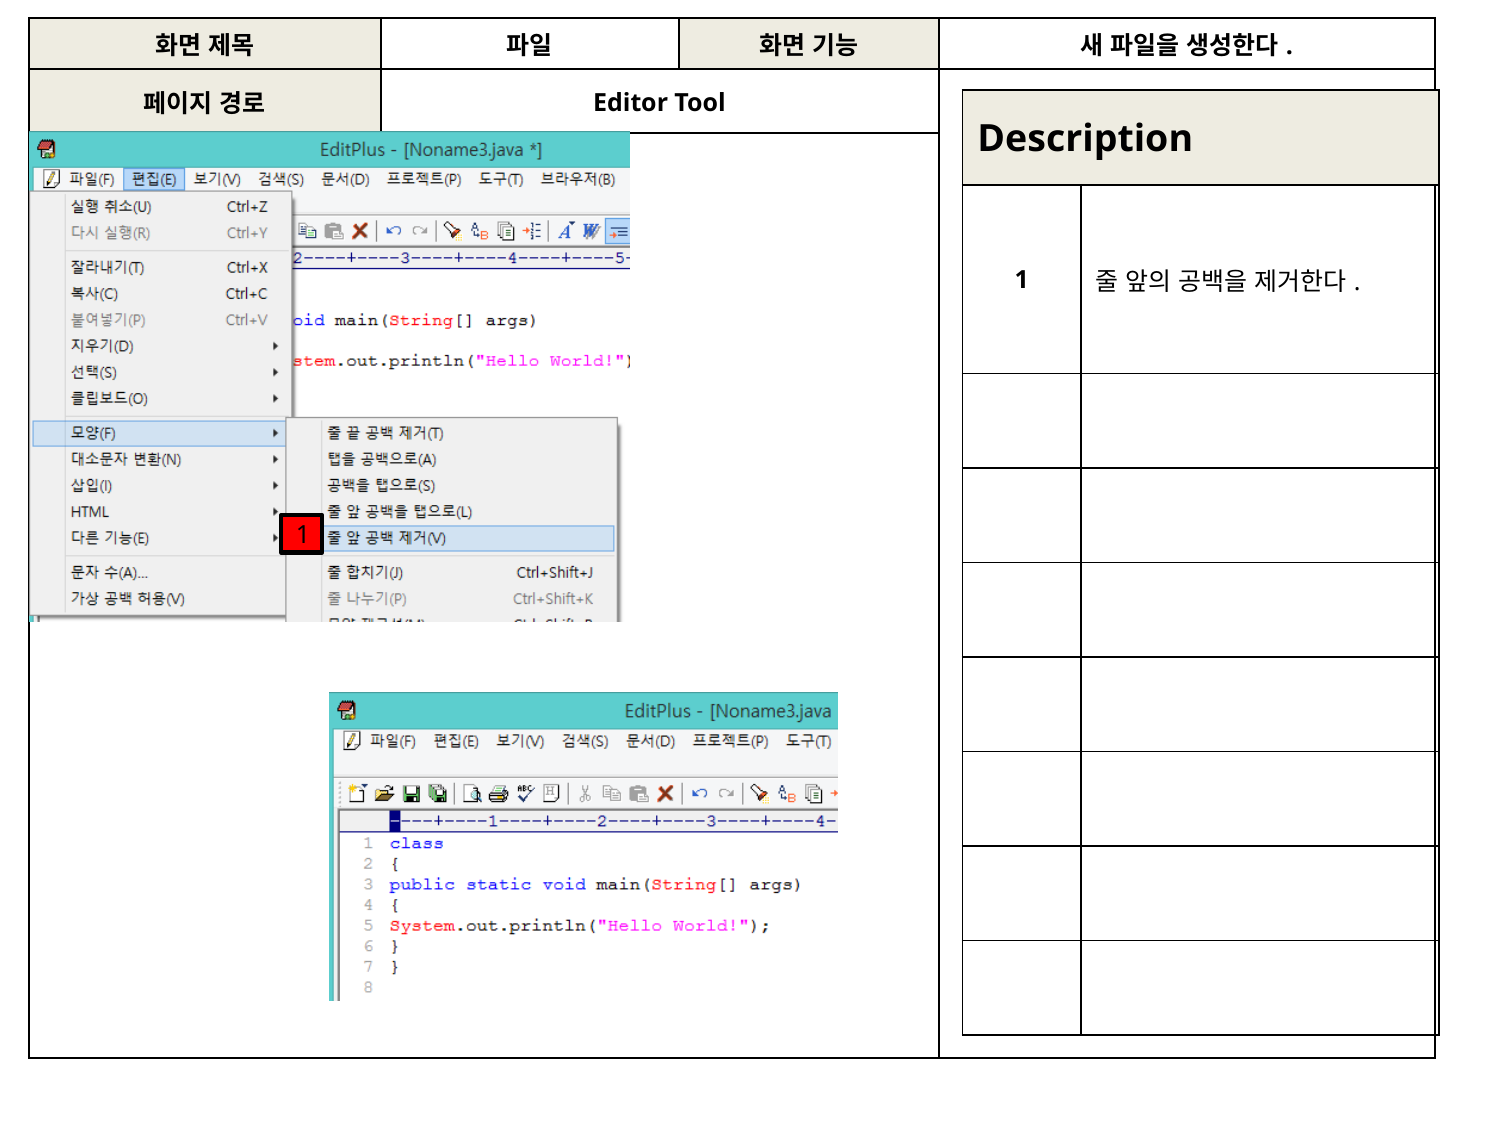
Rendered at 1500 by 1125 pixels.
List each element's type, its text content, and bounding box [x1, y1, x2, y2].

table_header 새 파일을 생성한다. [940, 19, 1434, 68]
table_cell [963, 563, 1080, 656]
table_header 화면 기능 [680, 19, 938, 68]
table_cell [940, 70, 1434, 1057]
table_cell 줄 앞의 공백을 제거한다. [1082, 186, 1438, 373]
table_cell [963, 469, 1080, 562]
table_cell [963, 658, 1080, 751]
table_cell [1082, 658, 1438, 751]
table_header Description [963, 91, 1438, 184]
table_cell [963, 941, 1080, 1034]
table_cell [1082, 374, 1438, 467]
table_cell Editor Tool [382, 70, 938, 132]
table_cell [963, 847, 1080, 940]
table_cell 페이지 경로 [30, 70, 380, 130]
table_cell [1082, 941, 1438, 1034]
table_cell [1082, 752, 1438, 845]
table_header 화면 제목 [30, 19, 380, 68]
picture [329, 692, 838, 1001]
table_header 파일 [382, 19, 678, 68]
table_cell [963, 374, 1080, 467]
table_cell [1082, 847, 1438, 940]
picture [29, 131, 630, 622]
table_cell [1082, 563, 1438, 656]
table_cell [1082, 469, 1438, 562]
table_cell [30, 134, 938, 1057]
table_cell [963, 752, 1080, 845]
table_cell 1 [963, 186, 1080, 373]
